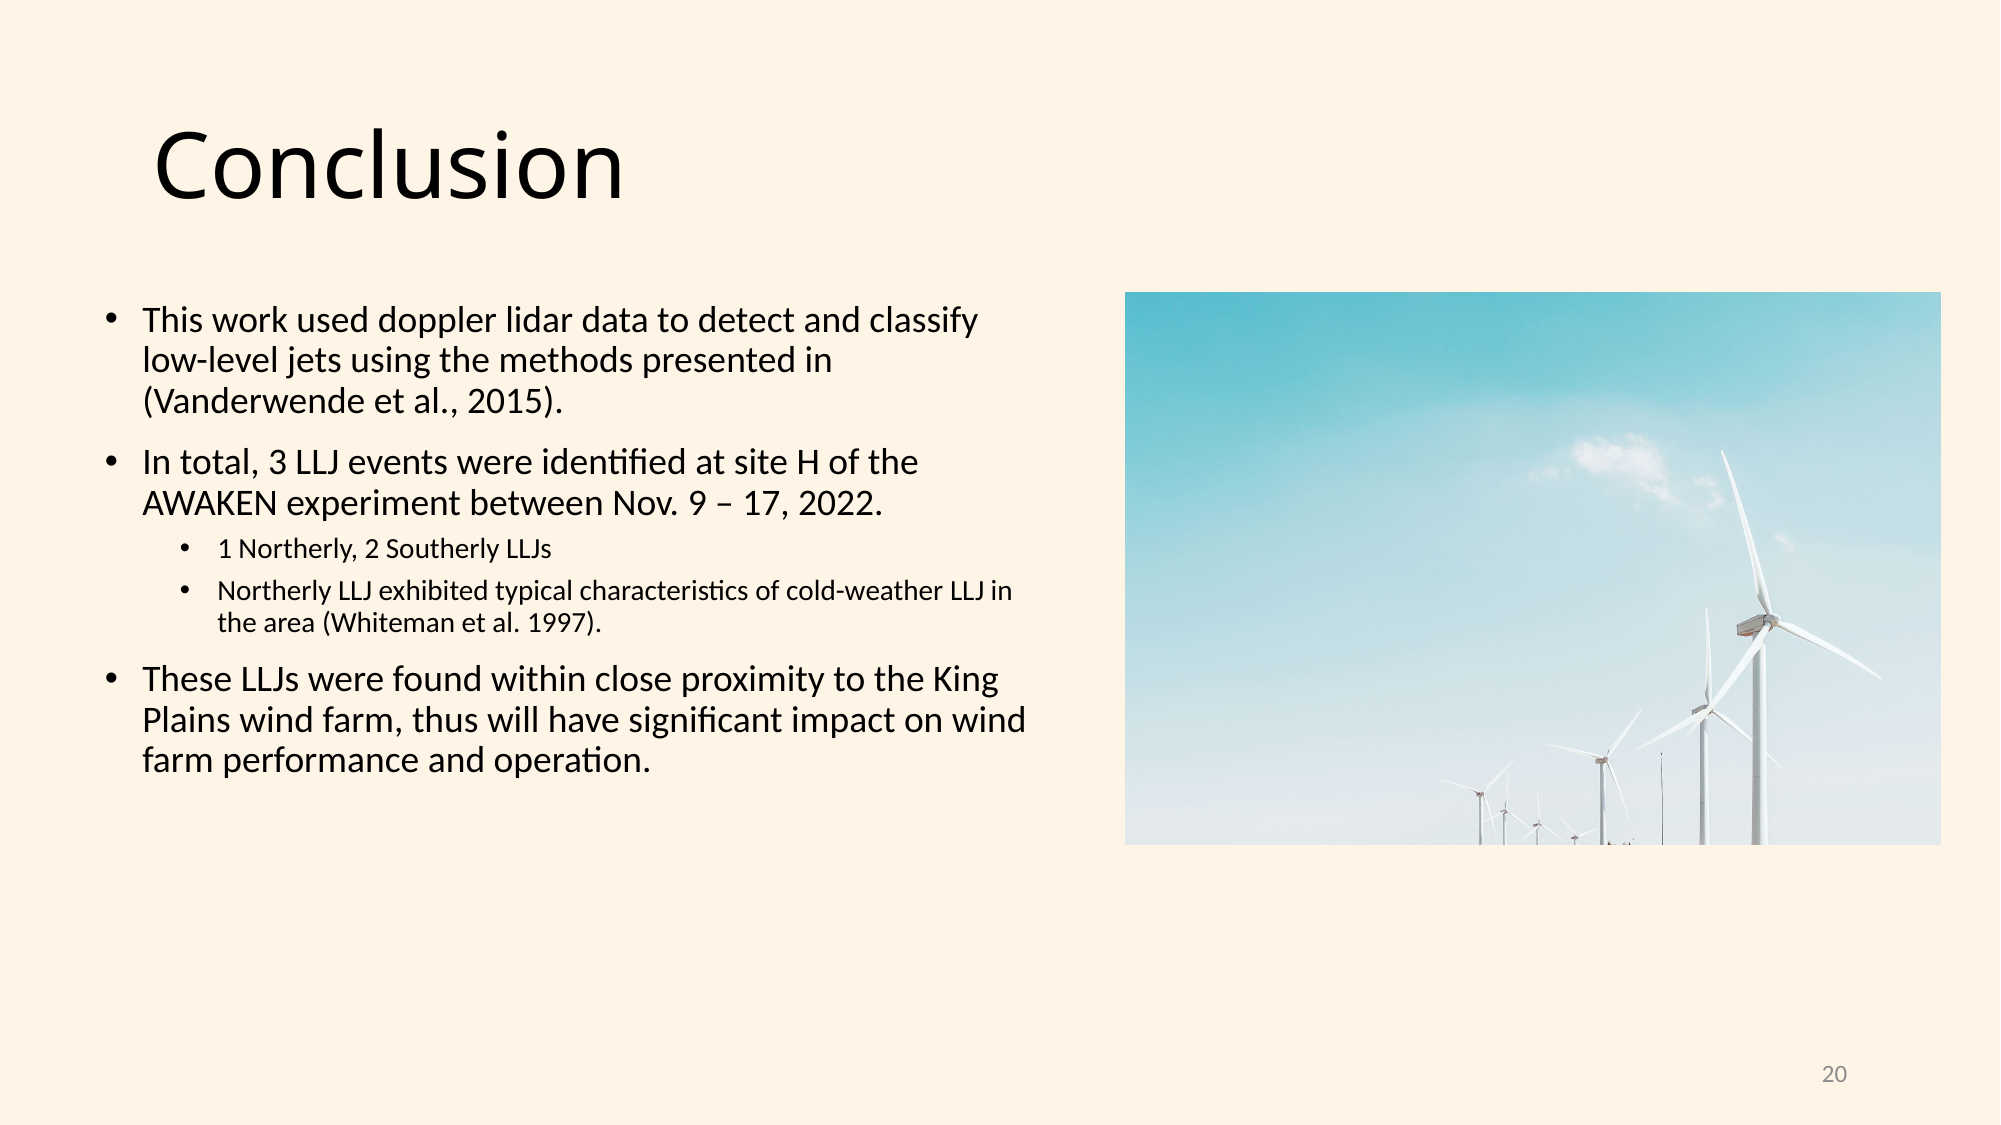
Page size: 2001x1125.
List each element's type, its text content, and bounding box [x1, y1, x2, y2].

picture [1125, 292, 1941, 845]
list This work used doppler lidar data to detect and classify low-level jets using the methods presented in (Vanderwende et al., 2015). In total, 3 LLJ events were identified at site H of the AWAKEN experiment between Nov. 9 – 17, 2022. 1 Northerly, 2 Southerly LLJs Northerly LLJ exhibited typical characteristics of cold-weather LLJ in the area (Whiteman et al. 1997). These LLJs were found within close proximity to the King Plains wind farm, thus will have significant impact on wind farm performance and operation. [89, 292, 1047, 1007]
title Conclusion [137, 59, 1863, 278]
slide_number 20 [1412, 1042, 1863, 1103]
